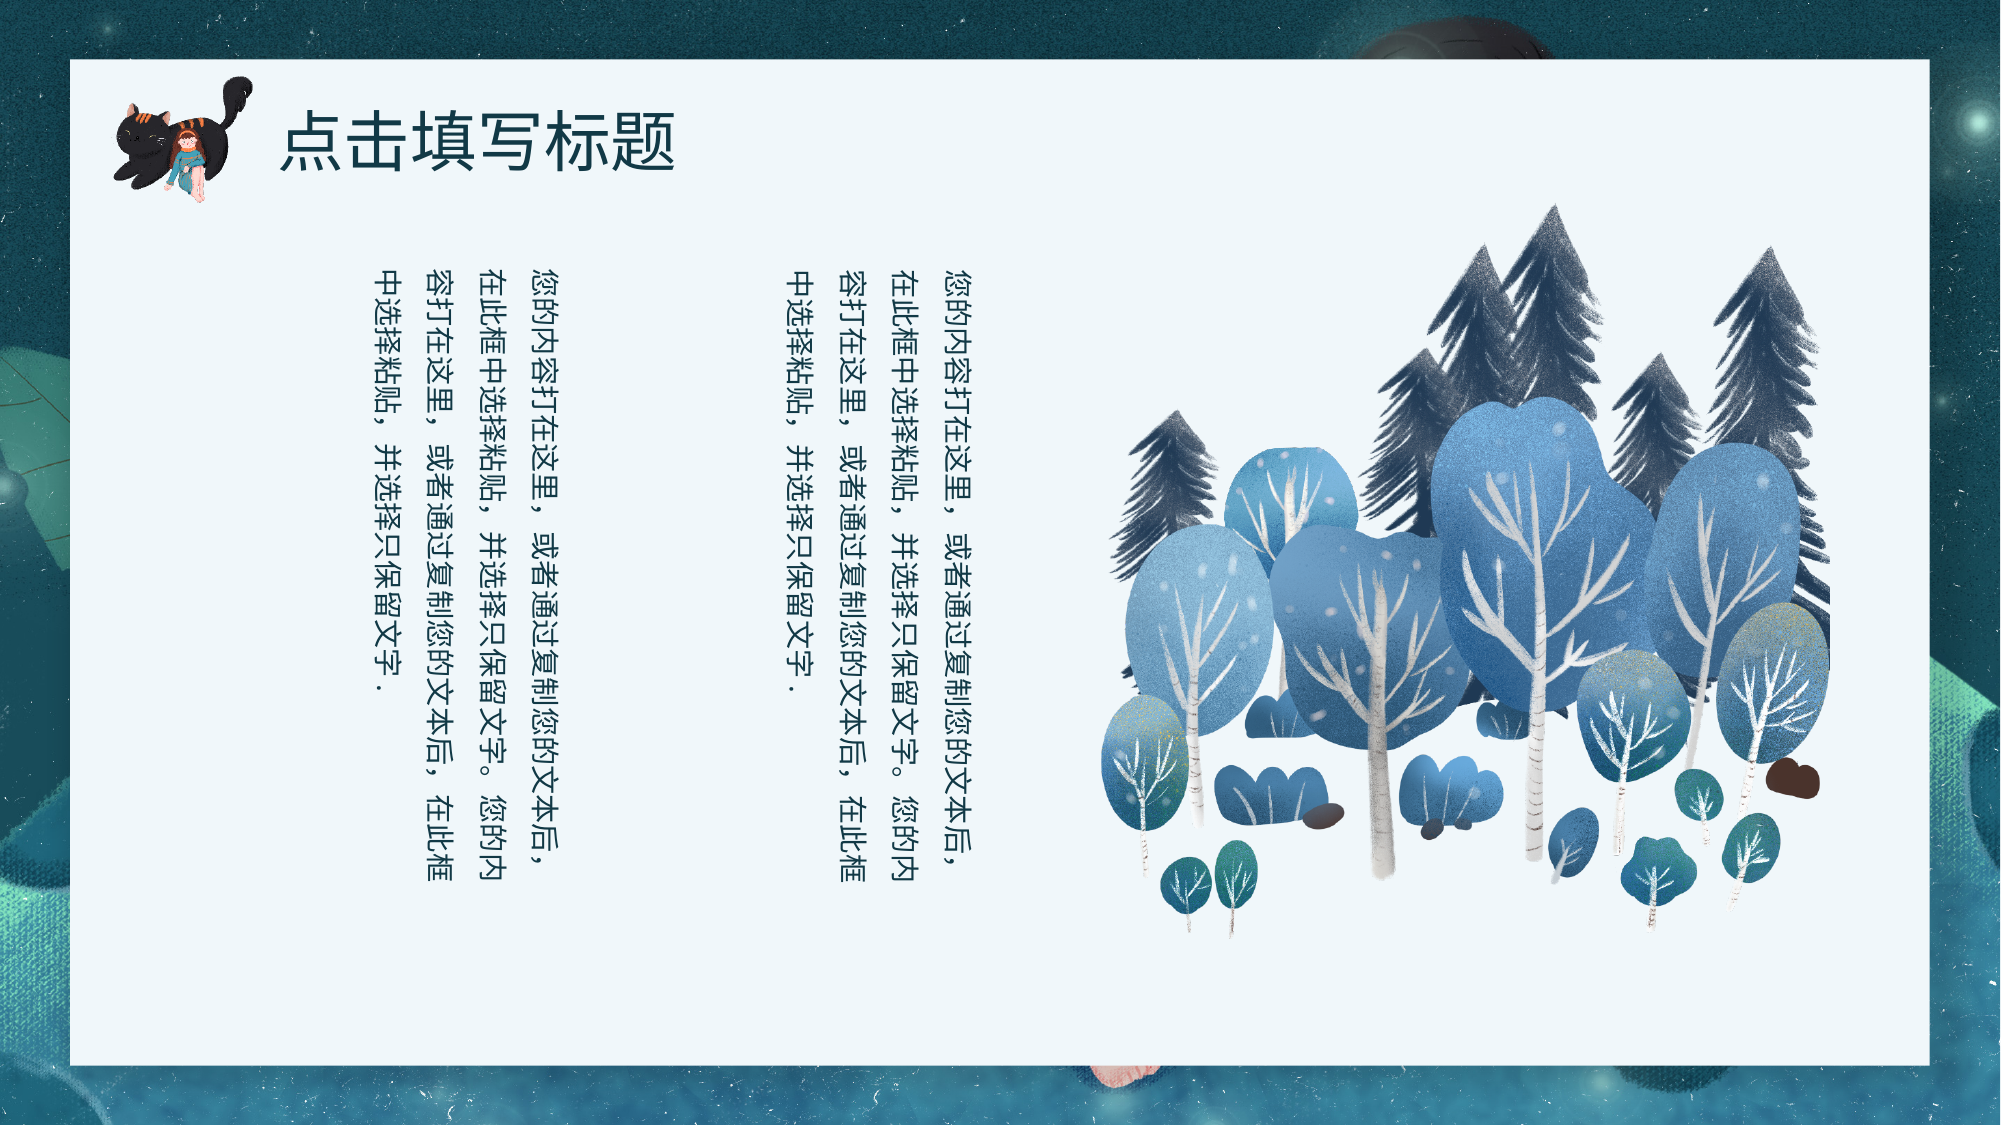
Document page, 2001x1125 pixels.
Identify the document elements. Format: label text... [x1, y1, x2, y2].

text_box 您的内容打在这里，或者通过复制您的文本后，在此框中选择粘贴，并选择只保留文字。您的内容打在这里，或者通过复制您的文本后，在此框中选择粘贴，并选择只保留文字. [293, 253, 589, 904]
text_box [92, 74, 1054, 206]
picture [0, 0, 2001, 1125]
text_box 您的内容打在这里，或者通过复制您的文本后，在此框中选择粘贴，并选择只保留文字。您的内容打在这里，或者通过复制您的文本后，在此框中选择粘贴，并选择只保留文字. [758, 254, 1002, 905]
